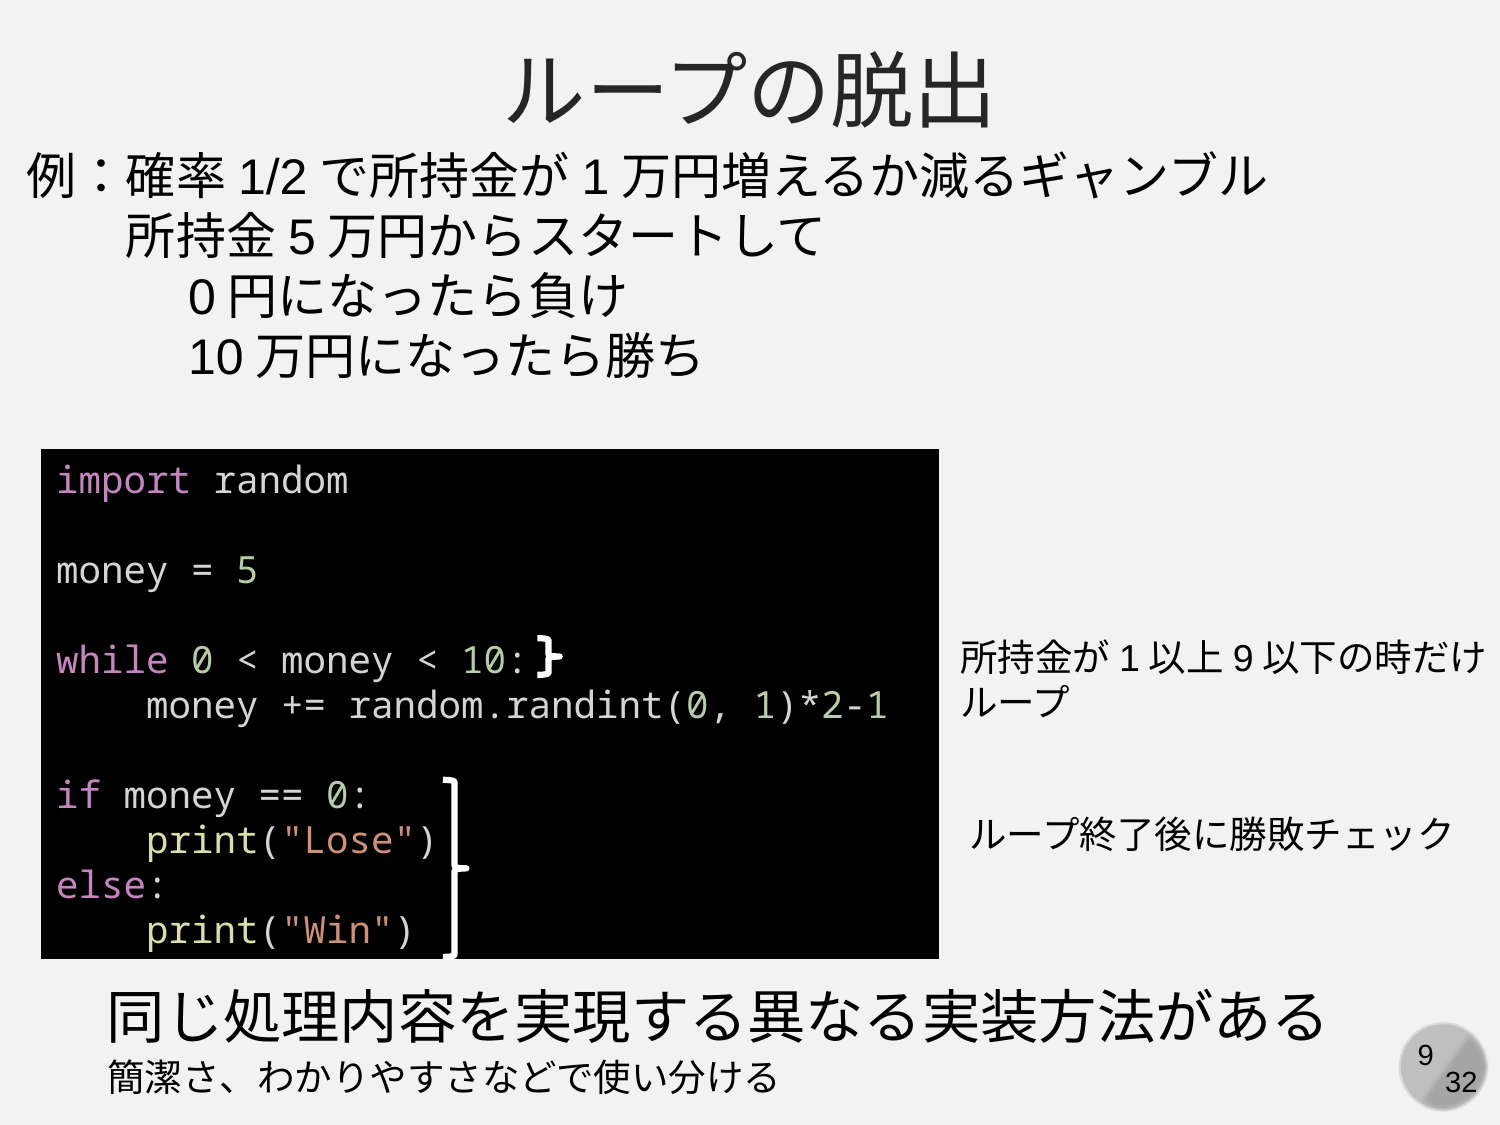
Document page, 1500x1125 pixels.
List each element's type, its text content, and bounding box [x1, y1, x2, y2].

text_box [442, 779, 467, 958]
text_box 同じ処理内容を実現する異なる実装方法がある [92, 972, 1346, 1058]
text_box import random money = 5 while 0 < money < 10: money += random.randint(0, 1)*2-1 if money == 0: print("Lose") else: print("Win") [41, 449, 939, 959]
list ループの脱出 [0, 31, 1500, 155]
text_box 例：確率1/2で所持金が1万円増えるか減るギャンブル 所持金5万円からスタートして 0円になったら負け 10万円になったら勝ち [11, 137, 1284, 392]
text_box 簡潔さ、わかりやすさなどで使い分ける [92, 1046, 797, 1107]
text_box ループ終了後に勝敗チェック [954, 803, 1470, 864]
text_box [537, 637, 561, 676]
text_box 所持金が1以上9以下の時だけ ループ [945, 626, 1500, 731]
